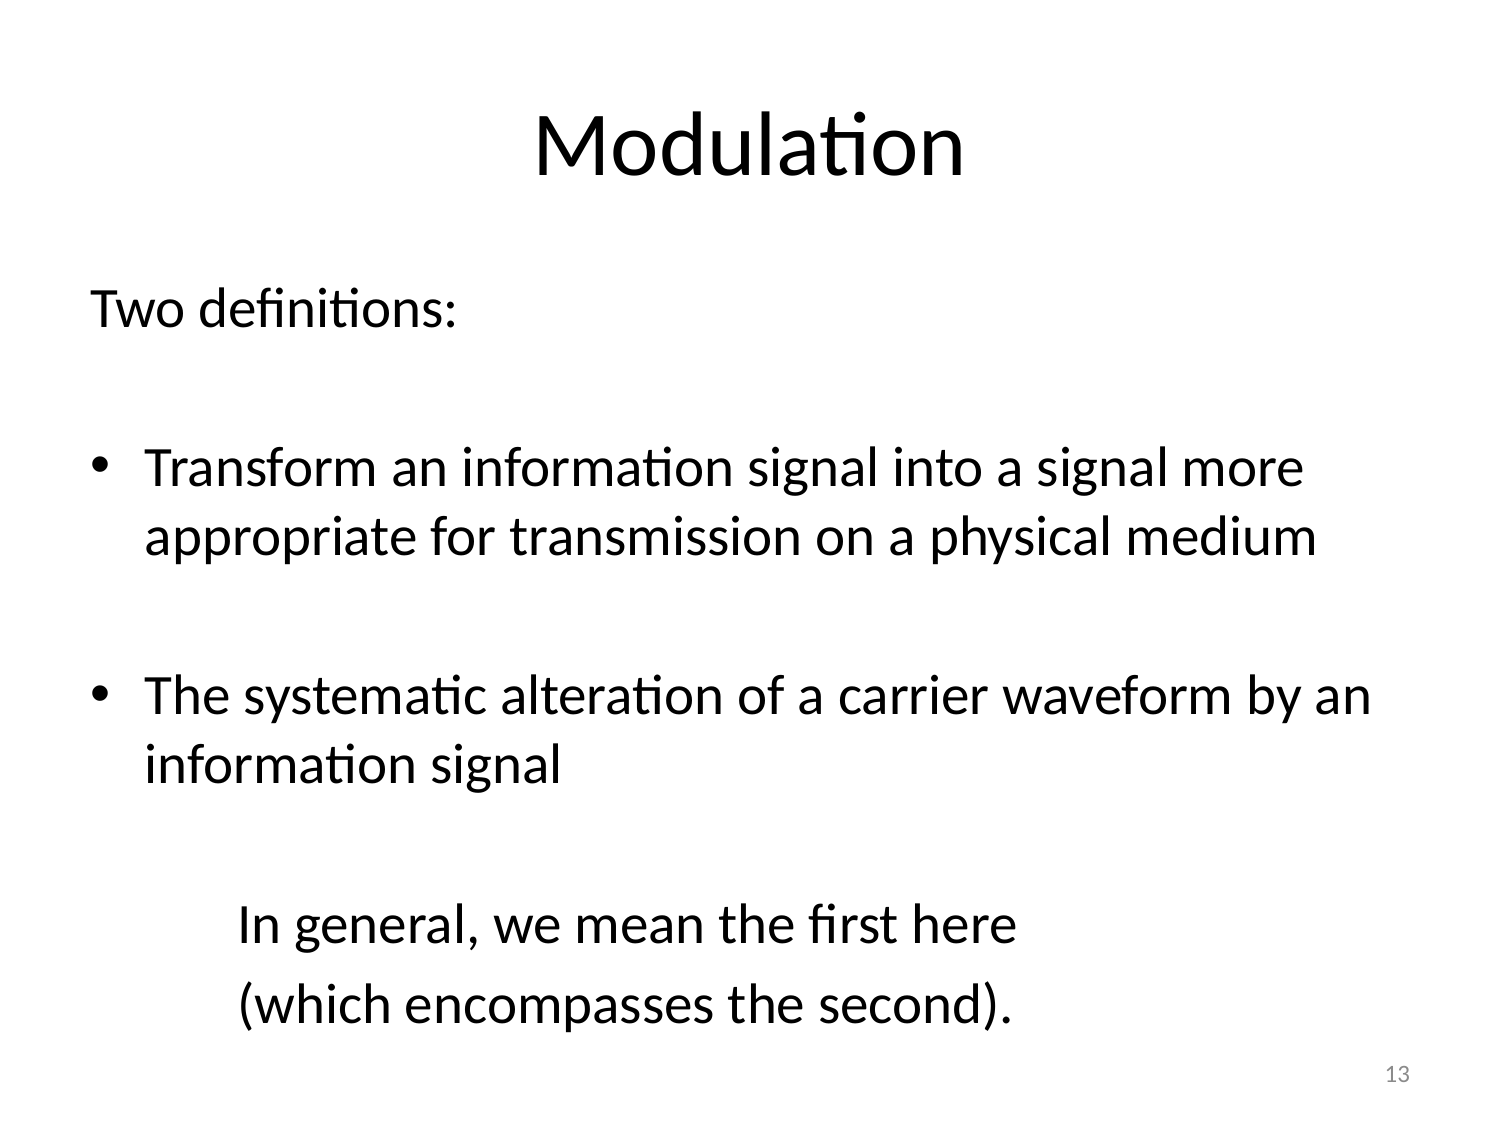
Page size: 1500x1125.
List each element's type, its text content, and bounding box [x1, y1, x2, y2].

title Modulation [75, 45, 1425, 233]
list Two definitions: Transform an information signal into a signal more appropriate for transmission on a physical medium The systematic alteration of a carrier waveform by an information signal In general, we mean the first here (which encompasses the second). [75, 262, 1452, 1043]
slide_number 13 [1074, 1042, 1425, 1103]
